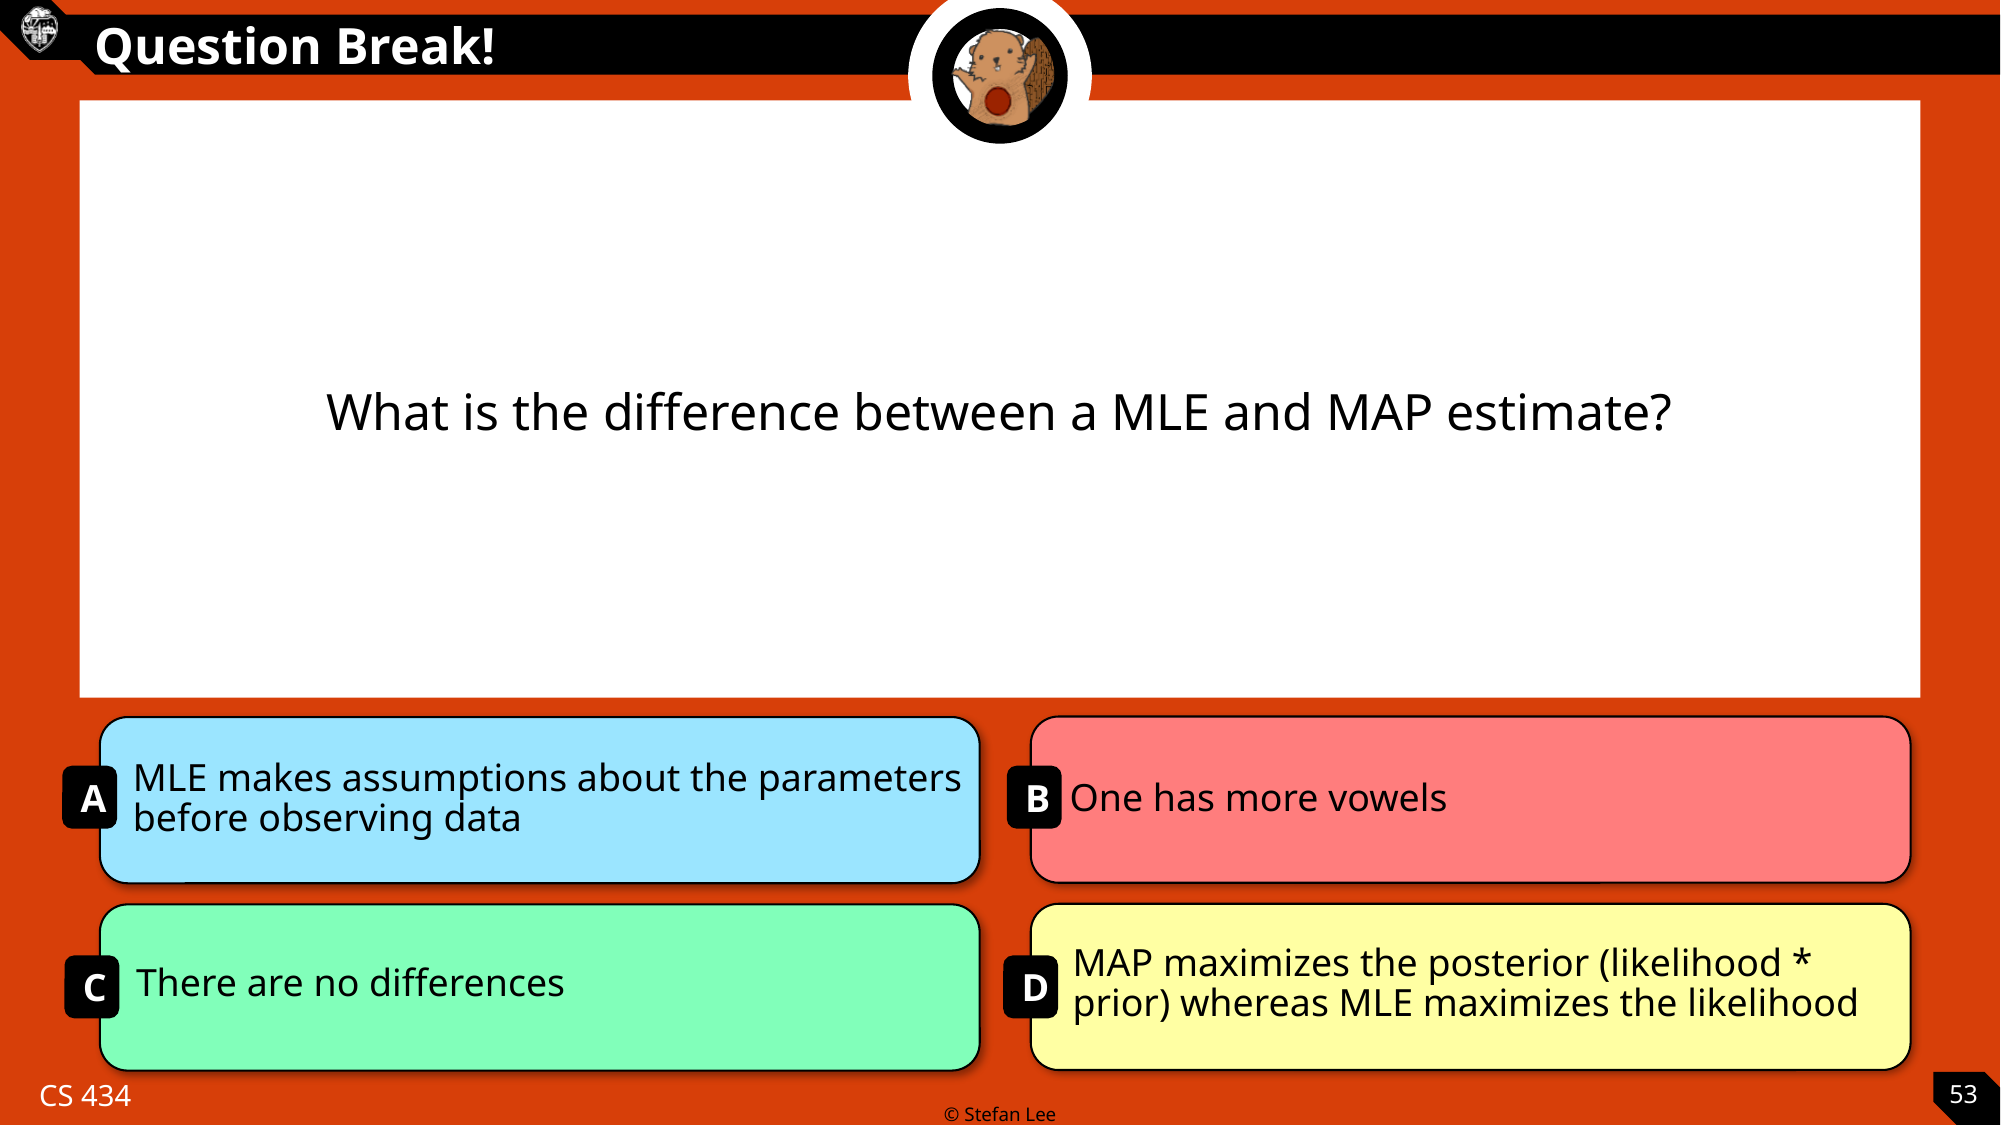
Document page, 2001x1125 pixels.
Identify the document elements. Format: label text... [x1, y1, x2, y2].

list There are no differences [121, 908, 983, 1061]
list One has more vowels [1054, 723, 1903, 876]
list MAP maximizes the posterior (likelihood * prior) whereas MLE maximizes the likelihood [1058, 908, 1906, 1061]
picture [951, 23, 1055, 100]
slide_number 53 [1933, 1071, 1994, 1119]
picture [21, 6, 60, 54]
list MLE makes assumptions about the parameters before observing data [118, 723, 980, 876]
list What is the difference between a MLE and MAP estimate? [79, 100, 1921, 692]
